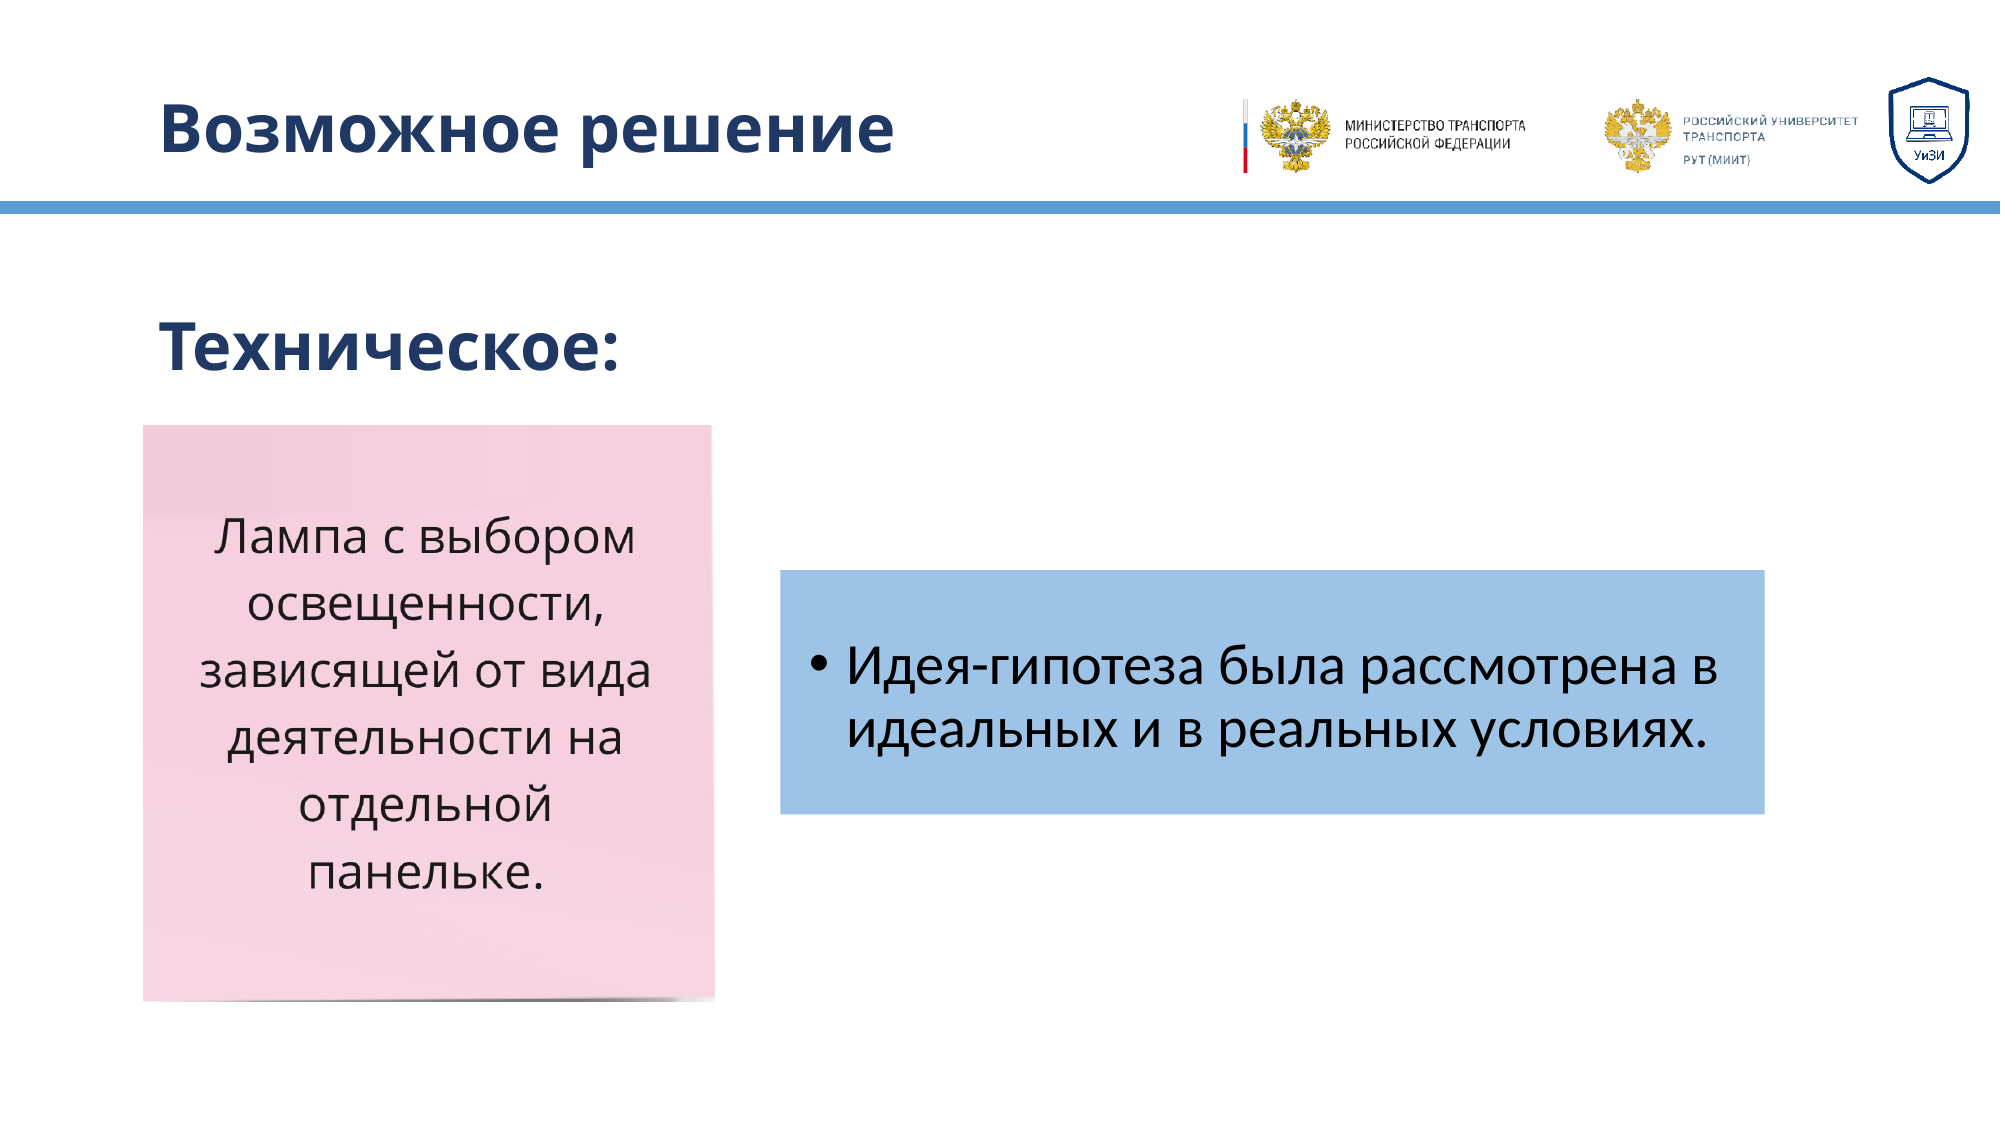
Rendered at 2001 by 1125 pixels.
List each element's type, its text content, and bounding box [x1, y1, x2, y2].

picture [0, 0, 2001, 1125]
text_box [778, 568, 793, 817]
text_box Техническое: [143, 296, 1180, 401]
title Возможное решение [143, 79, 1180, 183]
list Идея-гипотеза была рассмотрена в идеальных и в реальных условиях. [793, 556, 1893, 871]
